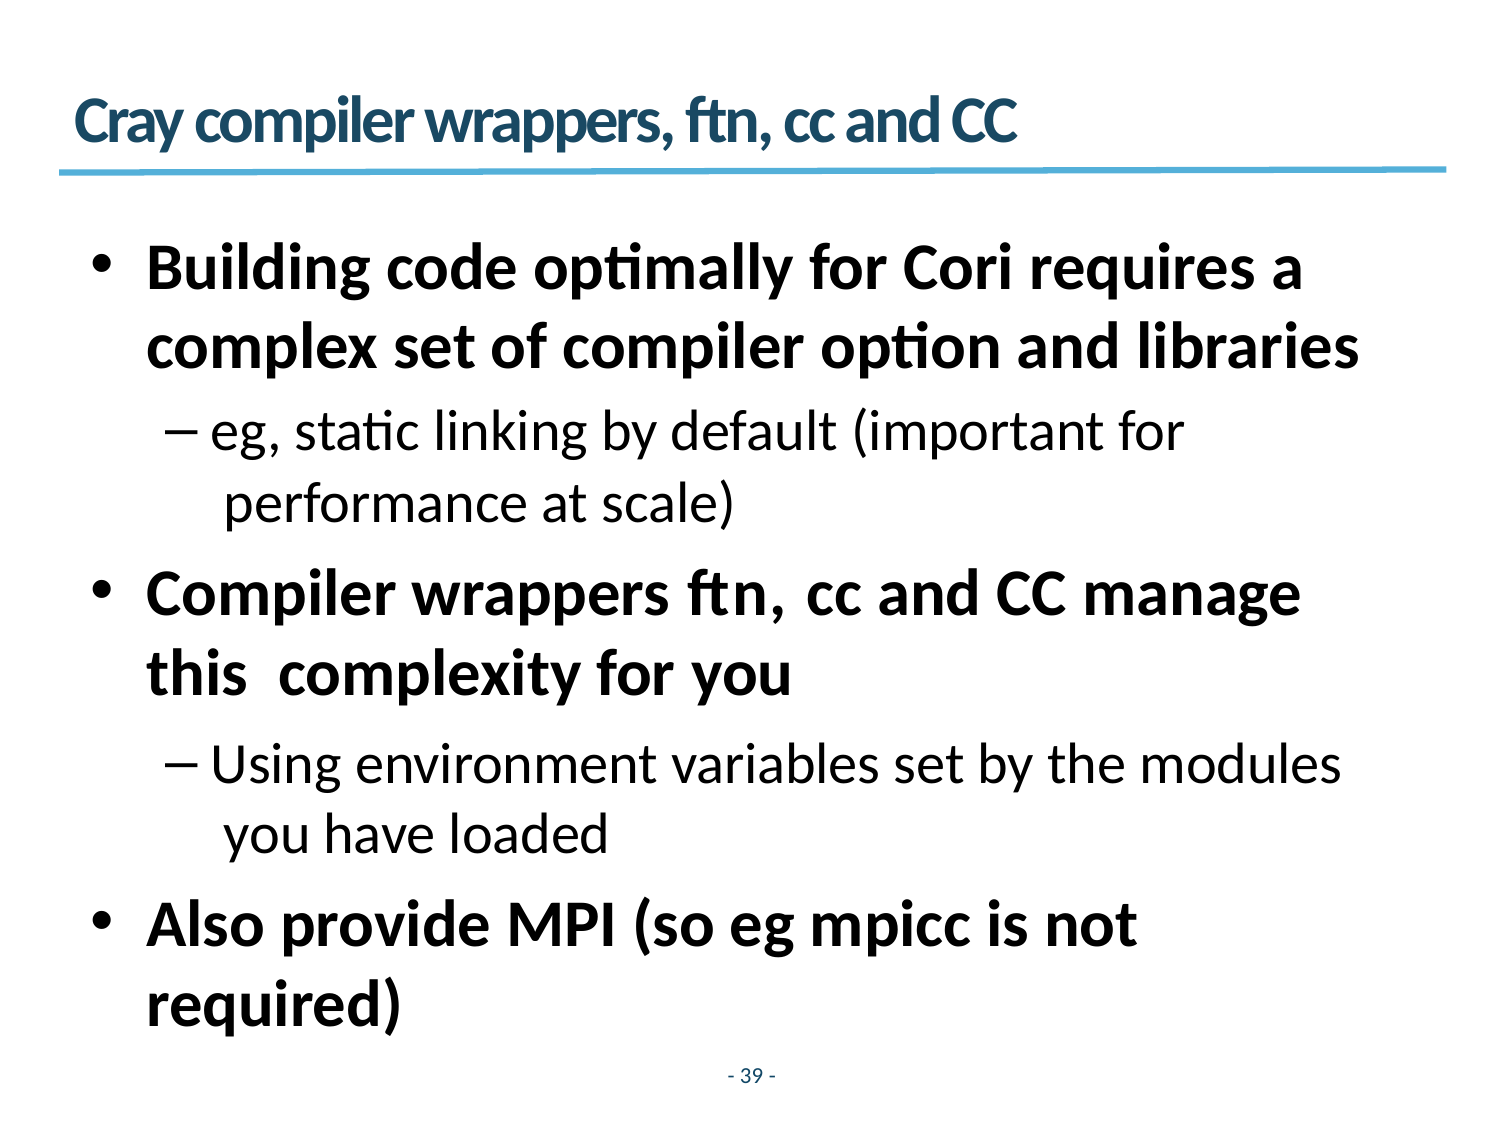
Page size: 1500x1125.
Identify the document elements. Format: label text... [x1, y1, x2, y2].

text_box Building code optimally for Cori requires a complex set of compiler option and libraries eg, static linking by default (important for performance at scale) Compiler wrappers ftn, cc and CC manage this complexity for you Using environment variables set by the modules you have loaded Also provide MPI (so eg mpicc is not required) [87, 217, 1420, 1040]
title Cray compiler wrappers, ftn, cc and CC [72, 73, 1107, 264]
text_box - 39 - [725, 1058, 778, 1089]
